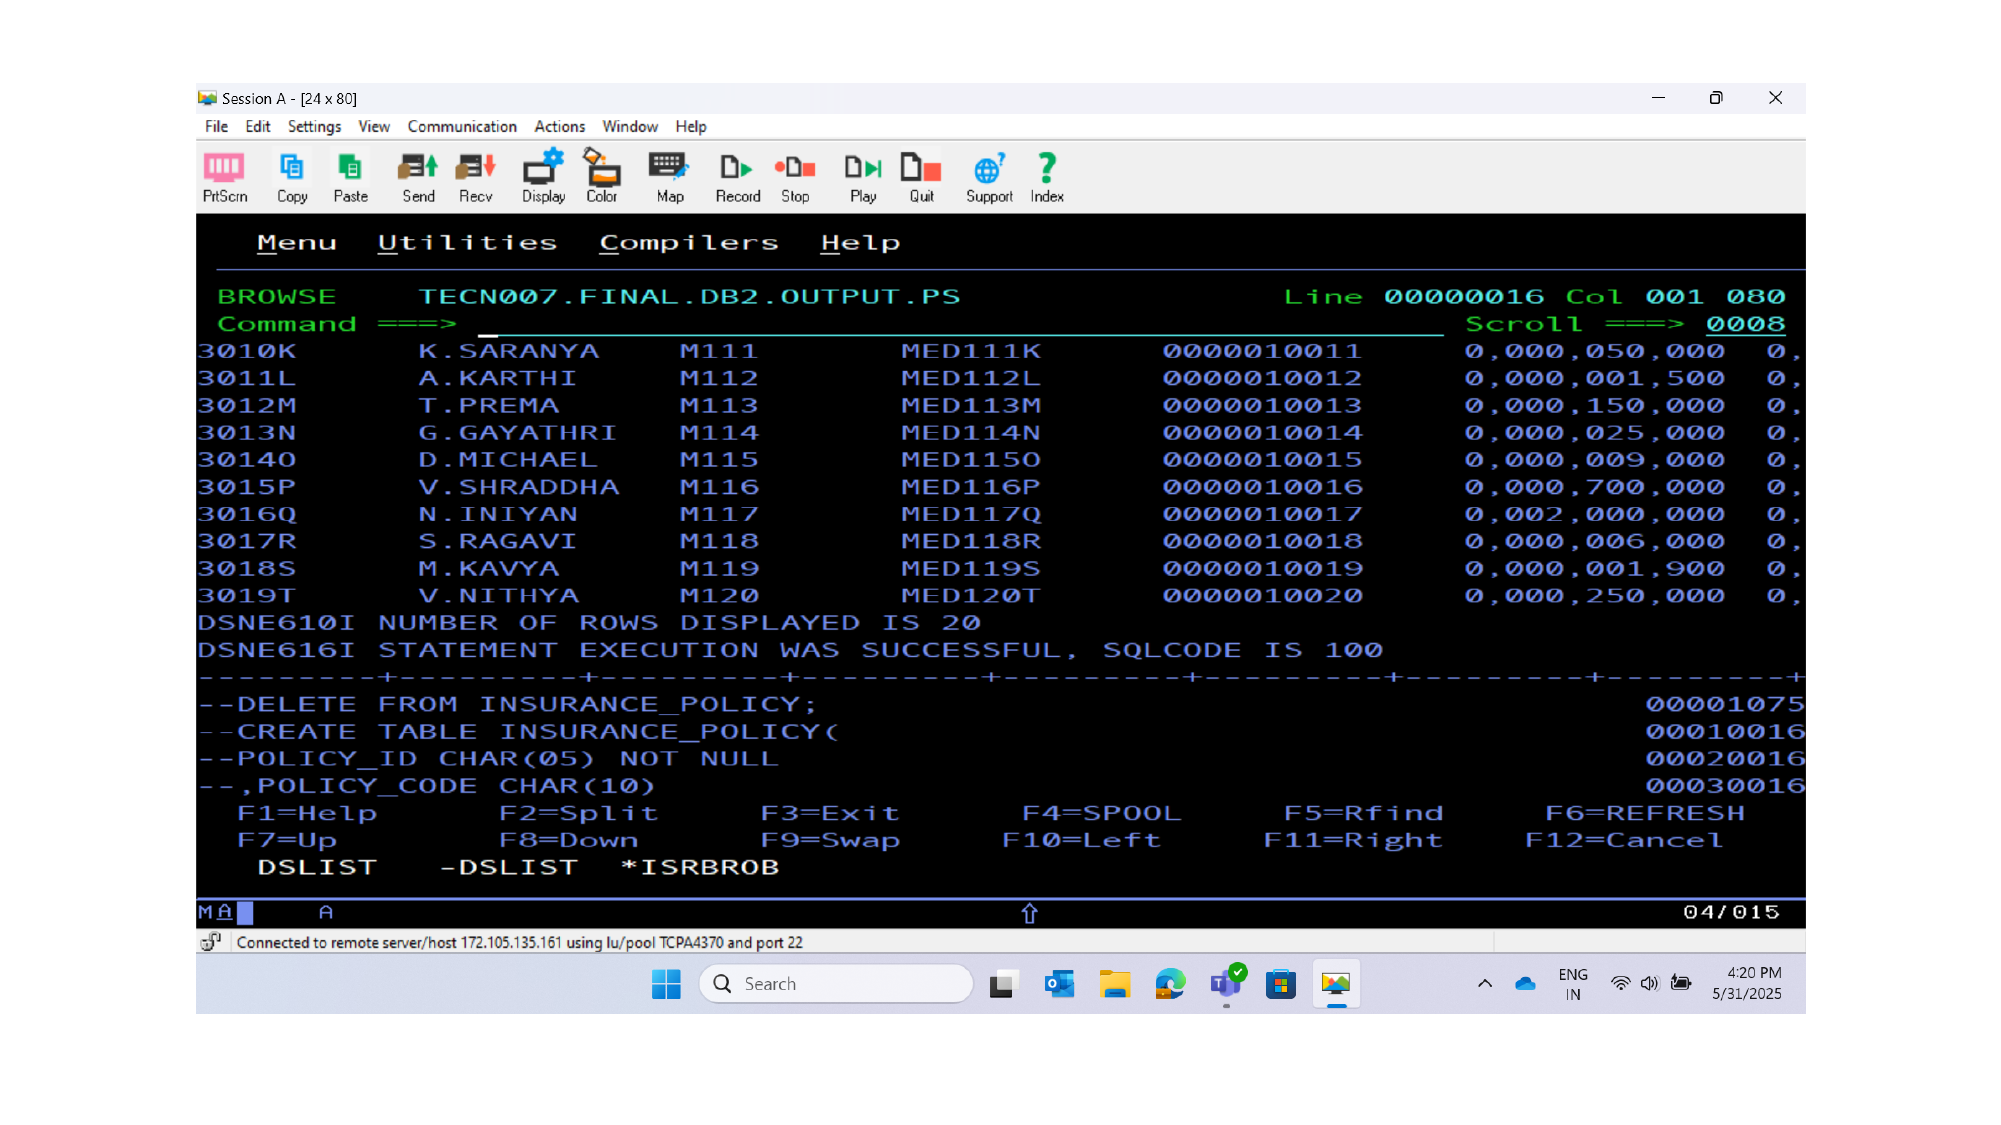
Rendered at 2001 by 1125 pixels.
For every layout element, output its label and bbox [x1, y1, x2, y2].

list [195, 83, 1806, 1014]
